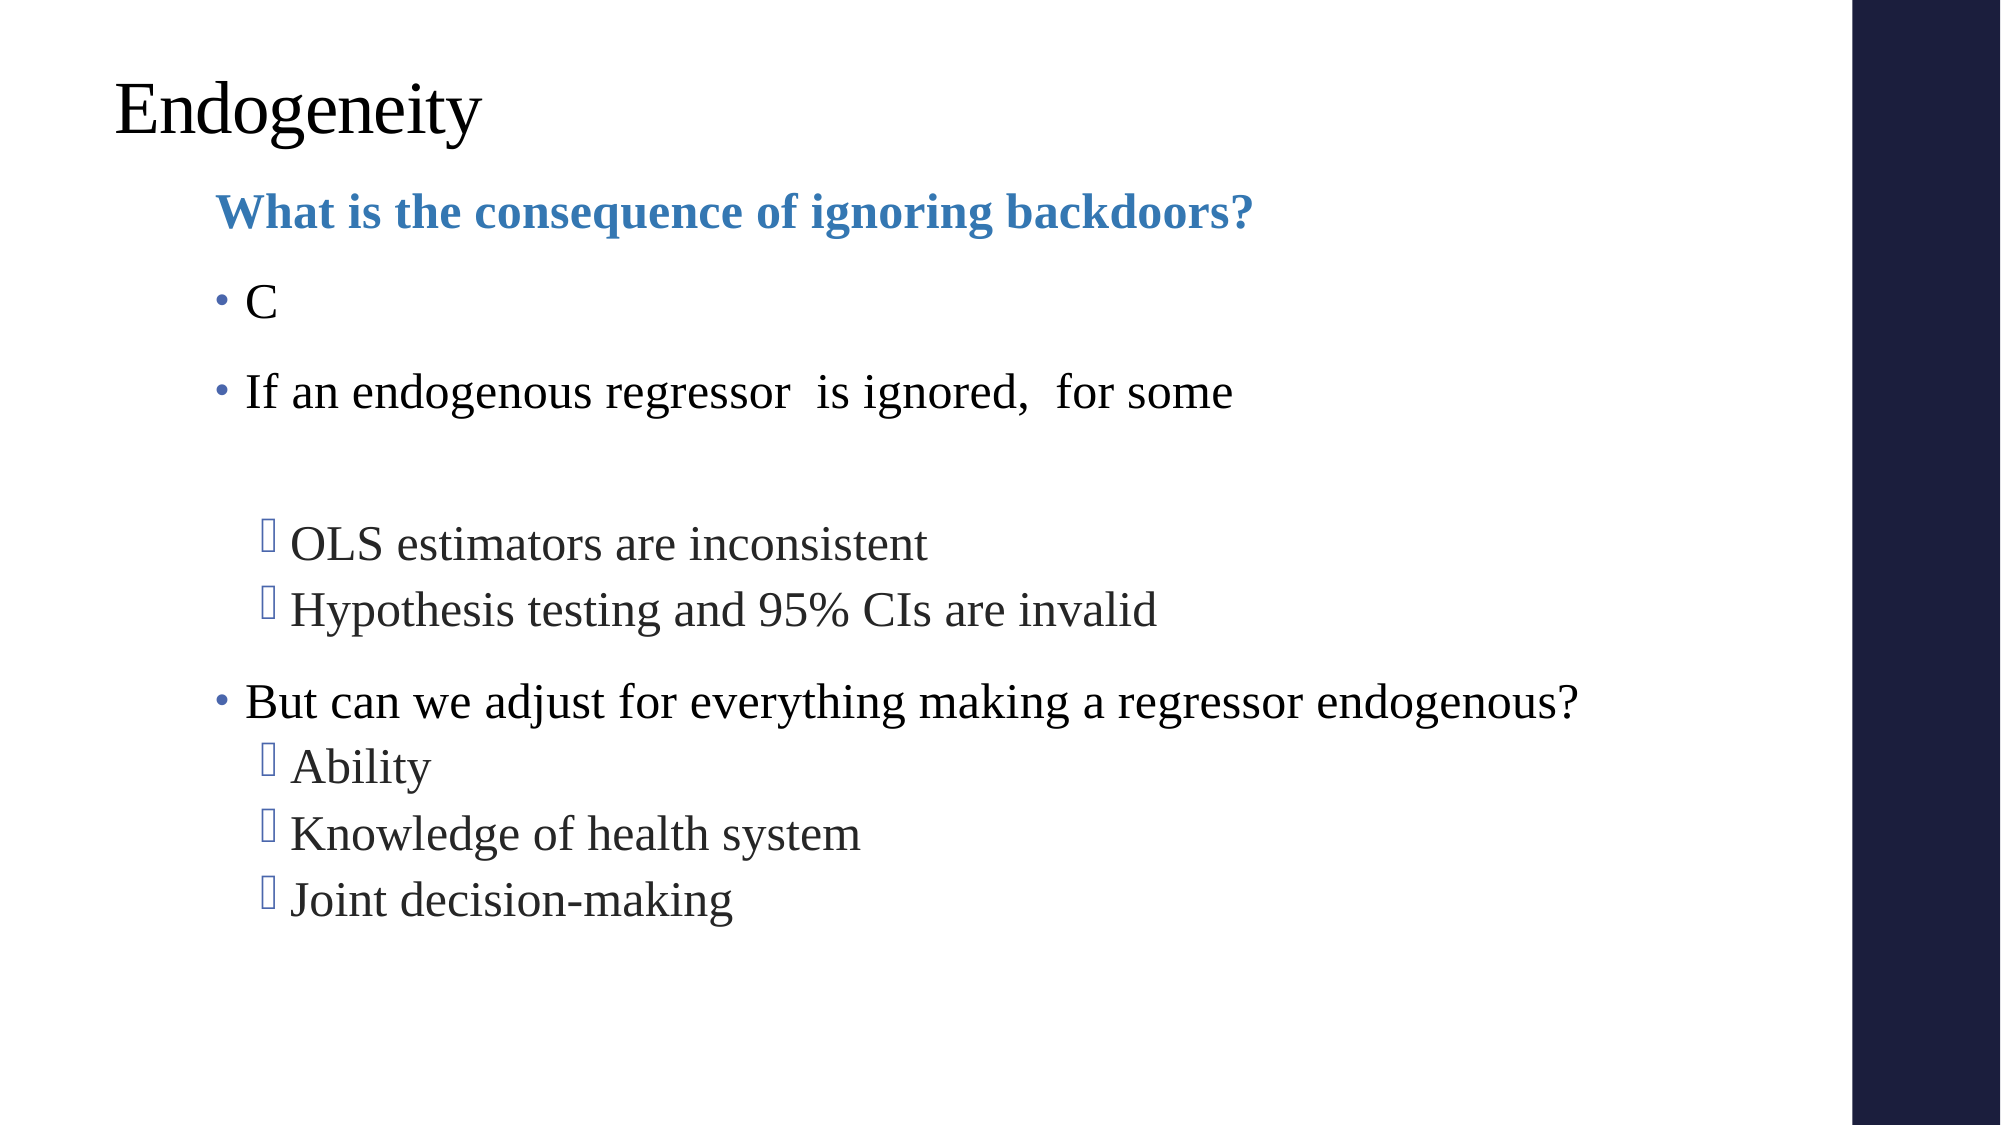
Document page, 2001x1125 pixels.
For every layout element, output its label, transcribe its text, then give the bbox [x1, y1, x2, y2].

title Endogeneity [99, 55, 1813, 158]
